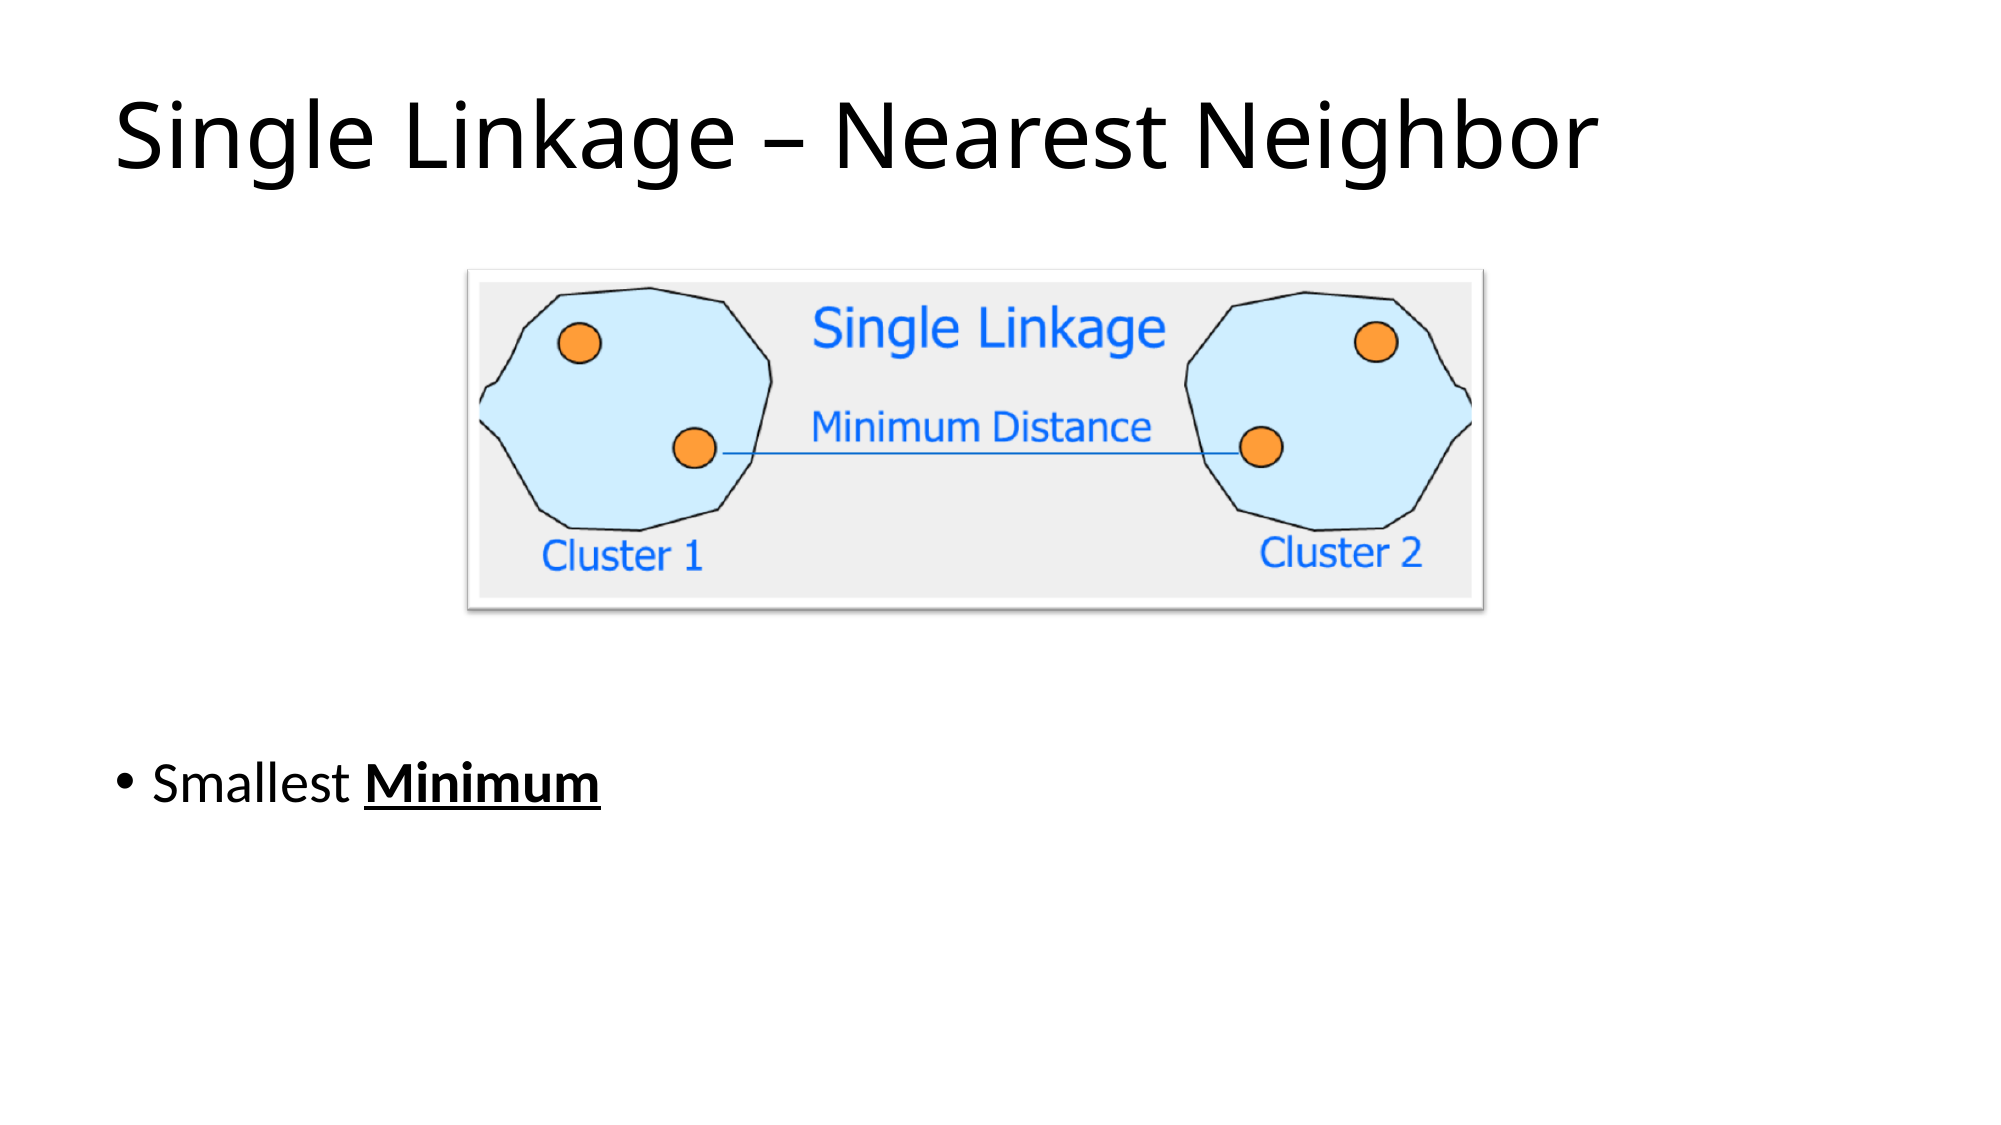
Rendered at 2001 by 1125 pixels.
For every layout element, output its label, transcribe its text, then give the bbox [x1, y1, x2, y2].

list Smallest Minimum [99, 646, 1834, 1005]
title Single Linkage – Nearest Neighbor [99, 45, 1834, 233]
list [457, 262, 1493, 621]
